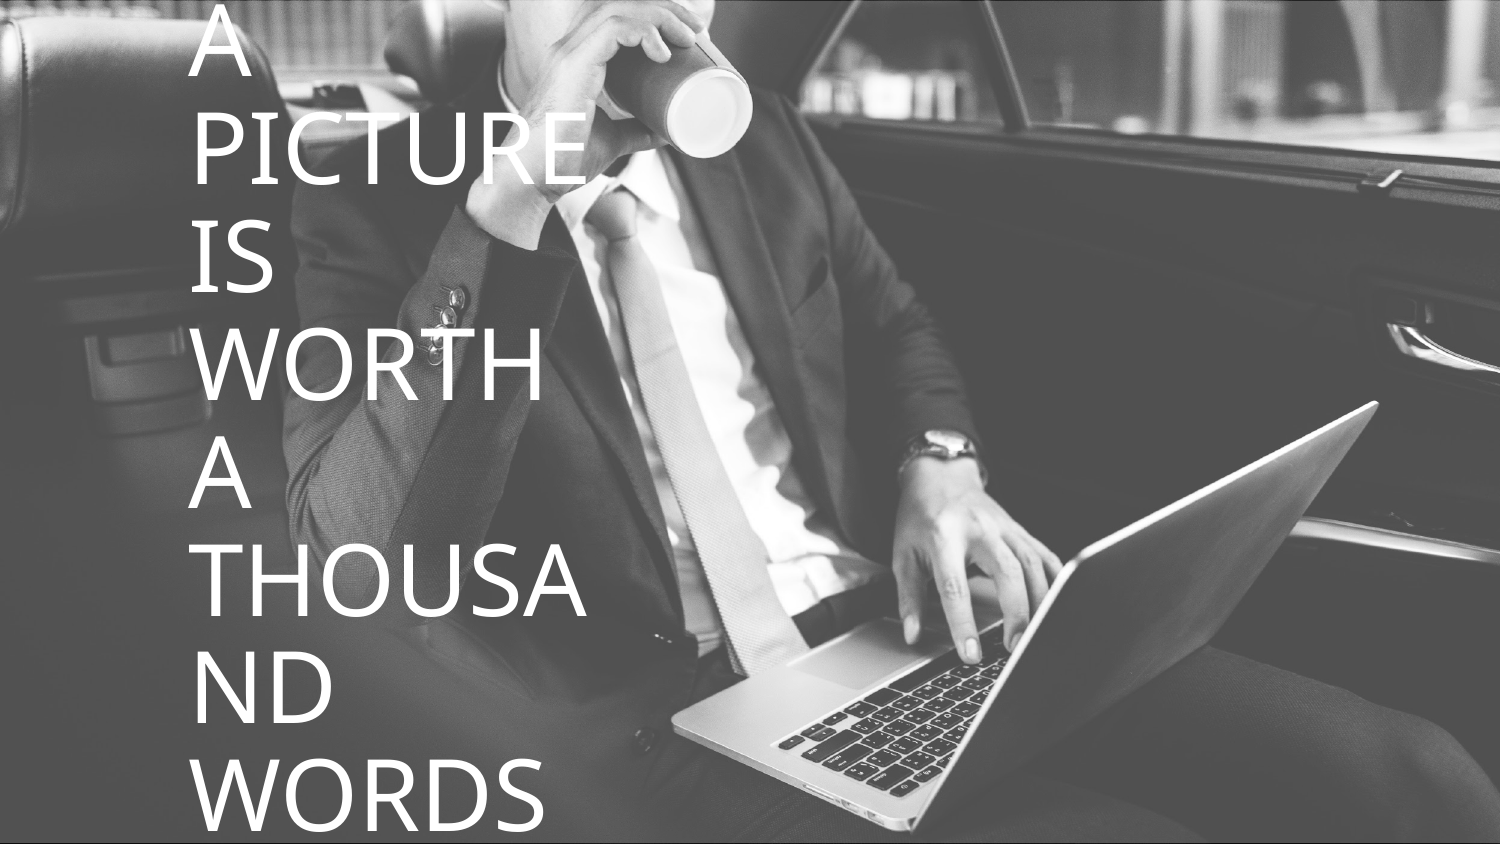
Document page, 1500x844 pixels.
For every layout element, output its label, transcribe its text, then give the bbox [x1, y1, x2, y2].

title A PICTURE IS WORTH A THOUSAND WORDS [177, 200, 624, 644]
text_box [0, 0, 1500, 844]
